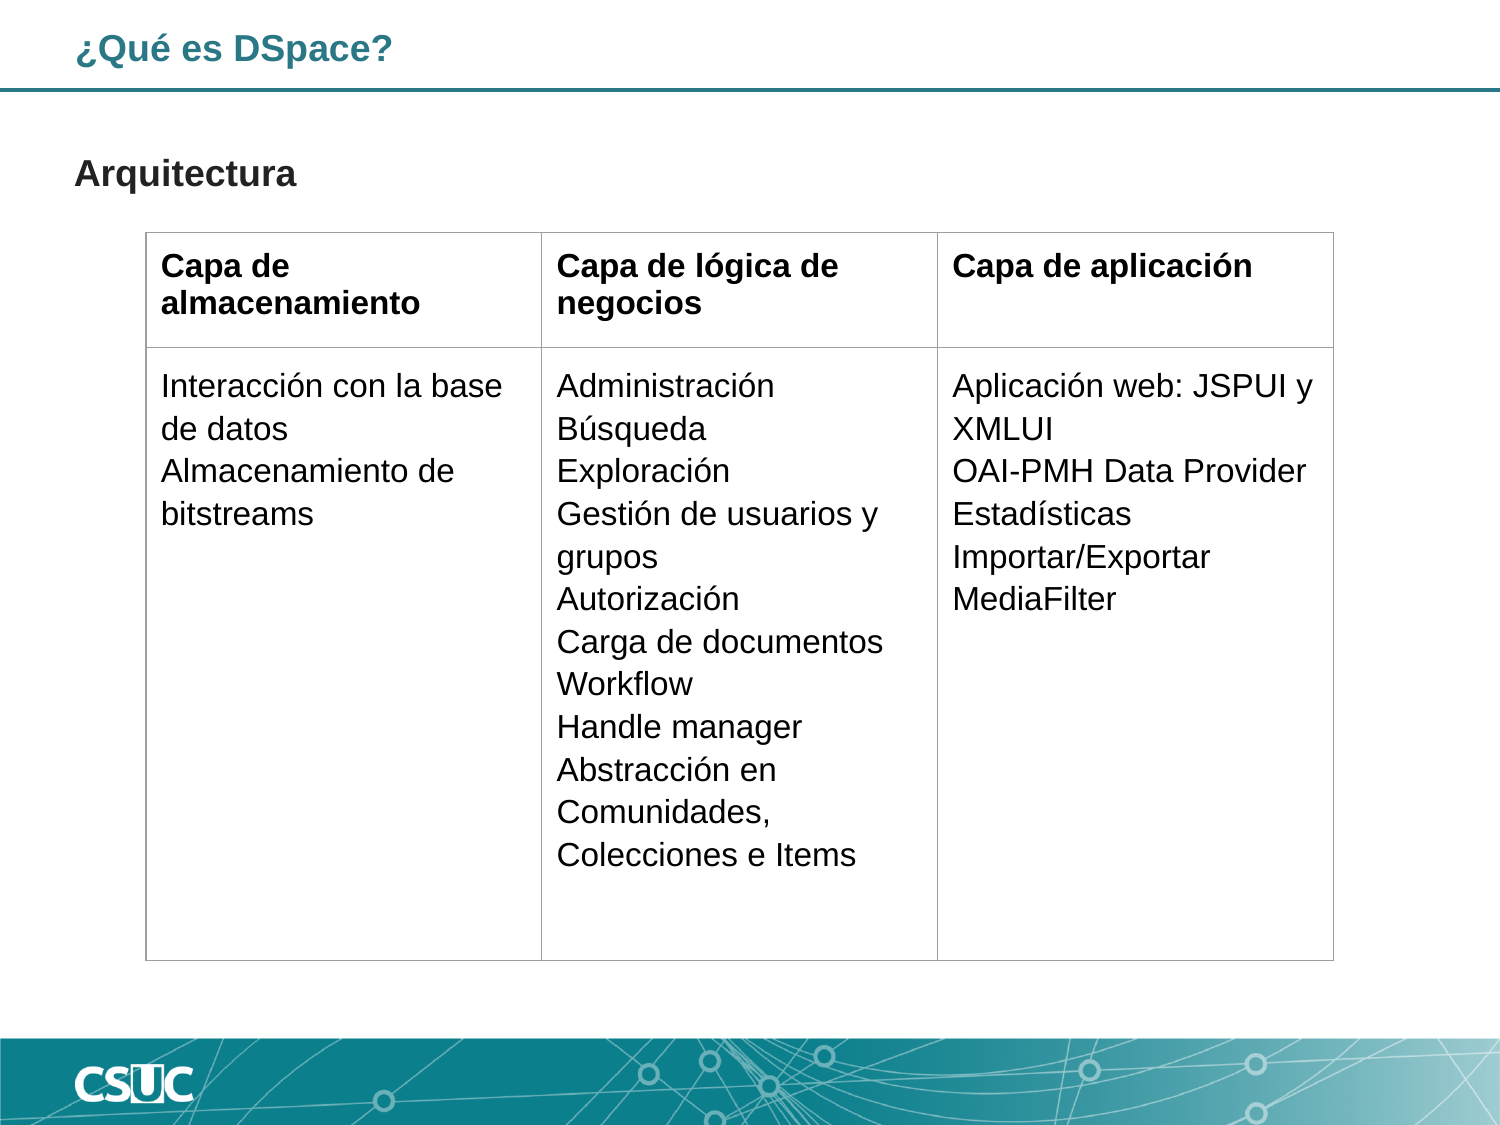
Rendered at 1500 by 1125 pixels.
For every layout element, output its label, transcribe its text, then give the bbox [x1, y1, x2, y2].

table_cell Interacción con la base de datos Almacenamiento de bitstreams [147, 348, 541, 960]
table_header Capa de aplicación [938, 233, 1333, 347]
table_header Capa de lógica de negocios [542, 233, 937, 347]
table_cell Aplicación web: JSPUI y XMLUI OAI-PMH Data Provider Estadísticas Importar/Exportar MediaFilter [938, 348, 1333, 960]
text_box ¿Qué es DSpace? [74, 14, 1425, 79]
picture [0, 1038, 1500, 1125]
table_header Capa de almacenamiento [147, 233, 541, 347]
table_cell Administración Búsqueda Exploración Gestión de usuarios y grupos Autorización Carga de documentos Workflow Handle manager Abstracción en Comunidades, Colecciones e Items [542, 348, 937, 960]
text_box Arquitectura [59, 141, 1445, 881]
